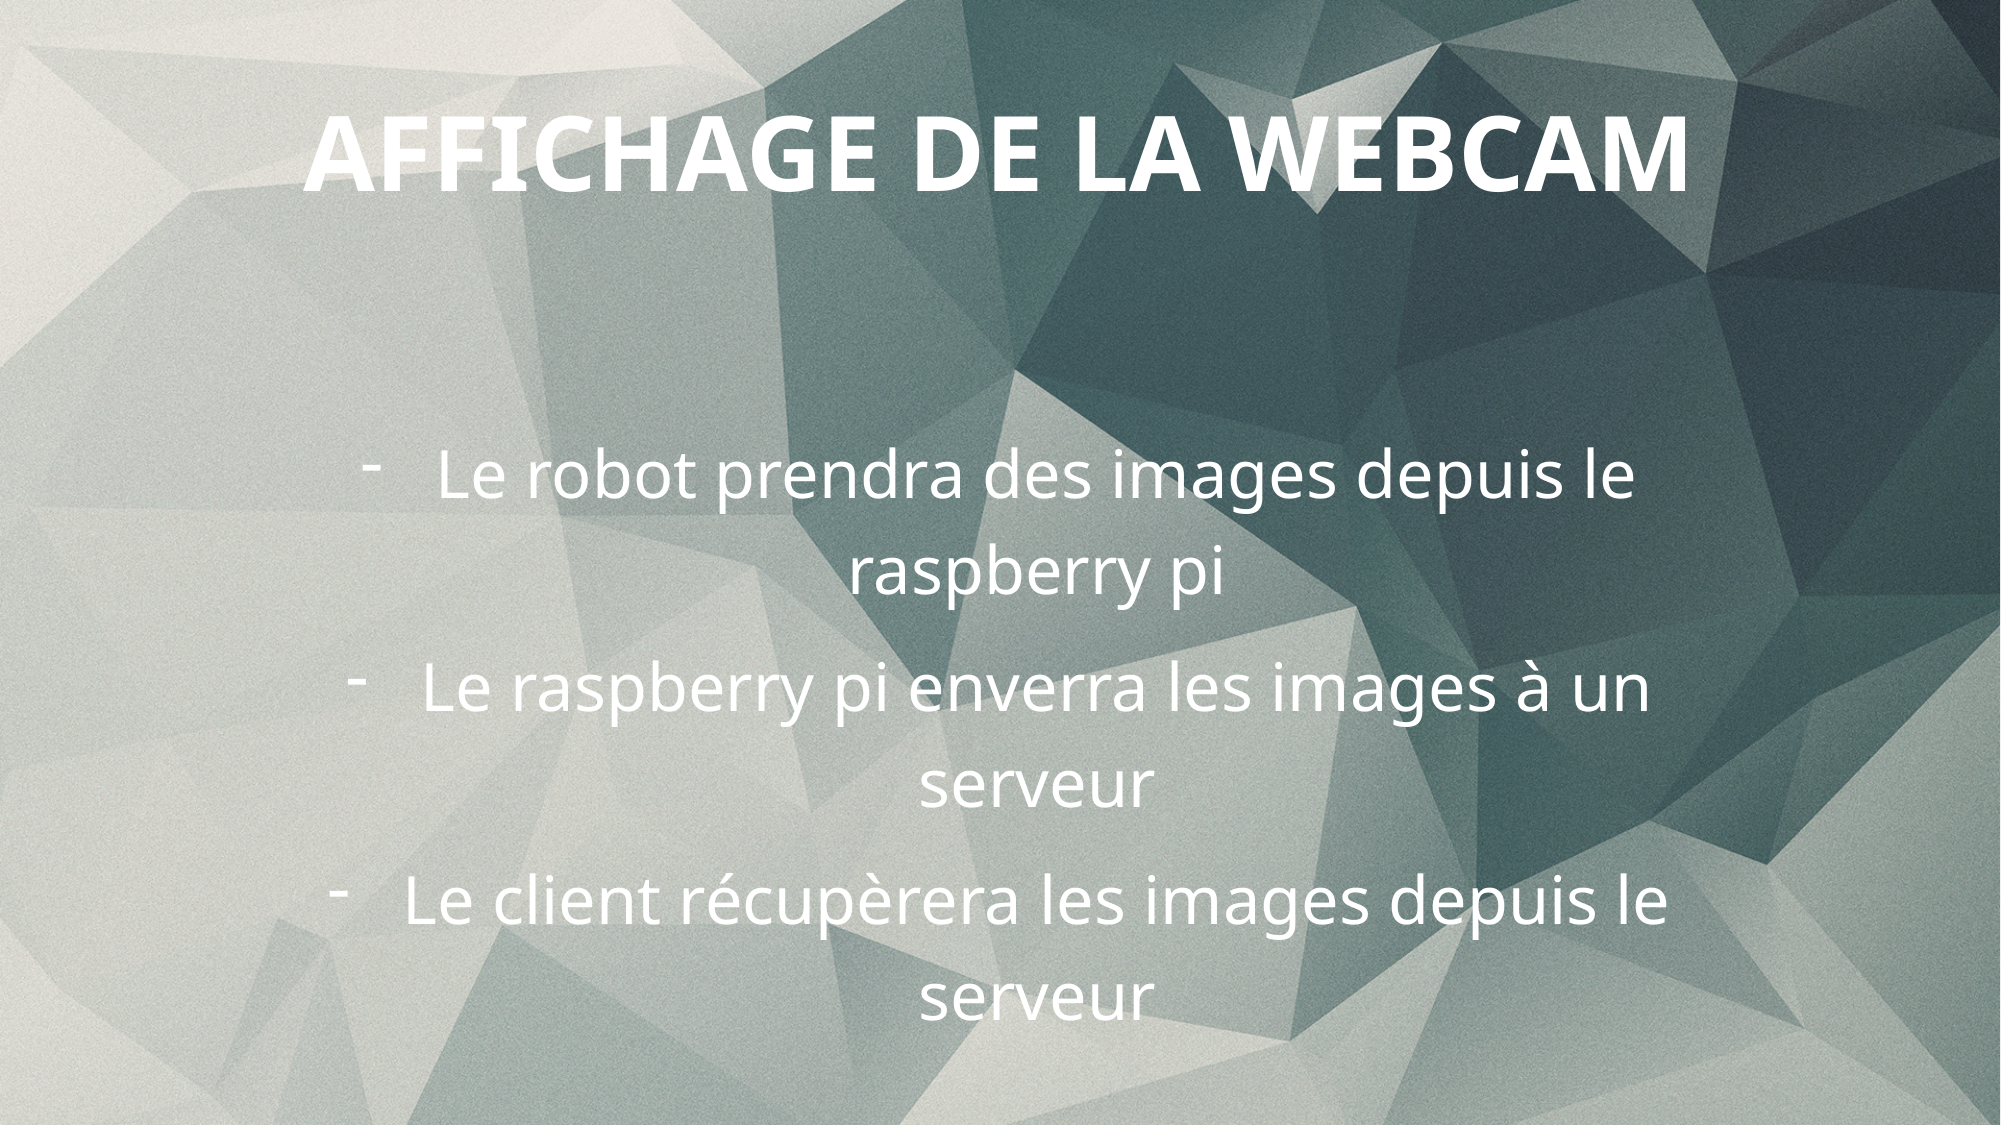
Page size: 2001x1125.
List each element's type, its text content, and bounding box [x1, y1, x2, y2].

picture [0, 0, 2001, 1125]
title Affichage de la webcam [261, 0, 1739, 222]
text_box Le robot prendra des images depuis le raspberry pi Le raspberry pi enverra les images à un serveur Le client récupèrera les images depuis le serveur [261, 408, 1739, 1110]
